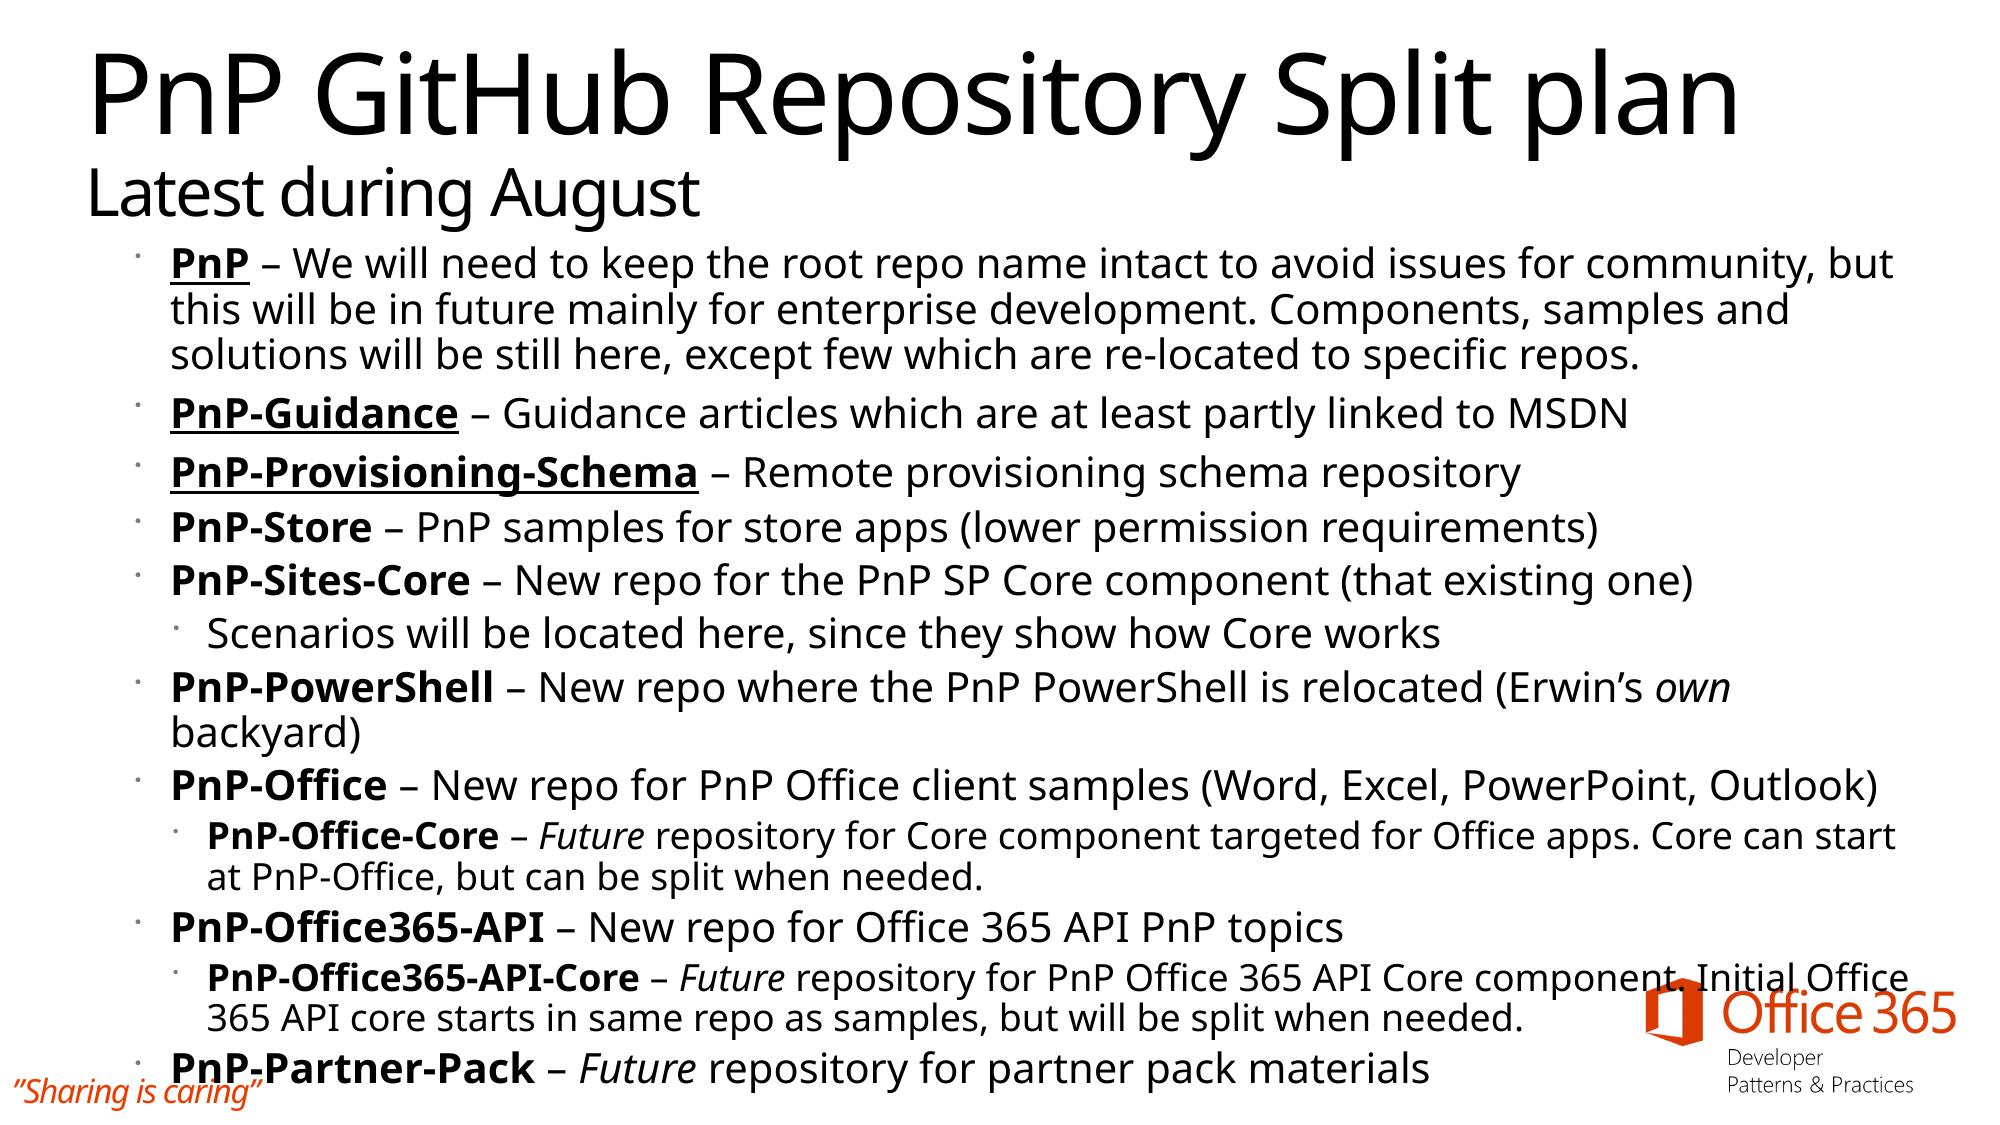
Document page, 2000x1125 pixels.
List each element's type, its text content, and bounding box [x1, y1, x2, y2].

list PnP – We will need to keep the root repo name intact to avoid issues for community, but this will be in future mainly for enterprise development. Components, samples and solutions will be still here, except few which are re-located to specific repos. PnP-Guidance – Guidance articles which are at least partly linked to MSDN PnP-Provisioning-Schema – Remote provisioning schema repository PnP-Store – PnP samples for store apps (lower permission requirements) PnP-Sites-Core – New repo for the PnP SP Core component (that existing one) Scenarios will be located here, since they show how Core works PnP-PowerShell – New repo where the PnP PowerShell is relocated (Erwin’s own backyard) PnP-Office – New repo for PnP Office client samples (Word, Excel, PowerPoint, Outlook) PnP-Office-Core – Future repository for Core component targeted for Office apps. Core can start at PnP-Office, but can be split when needed. PnP-Office365-API – New repo for Office 365 API PnP topics PnP-Office365-API-Core – Future repository for PnP Office 365 API Core component. Initial Office 365 API core starts in same repo as samples, but will be split when needed. PnP-Partner-Pack – Future repository for partner pack materials [85, 237, 1914, 573]
picture [1616, 948, 1983, 1111]
title PnP GitHub Repository Split plan Latest during August [85, 37, 1914, 161]
